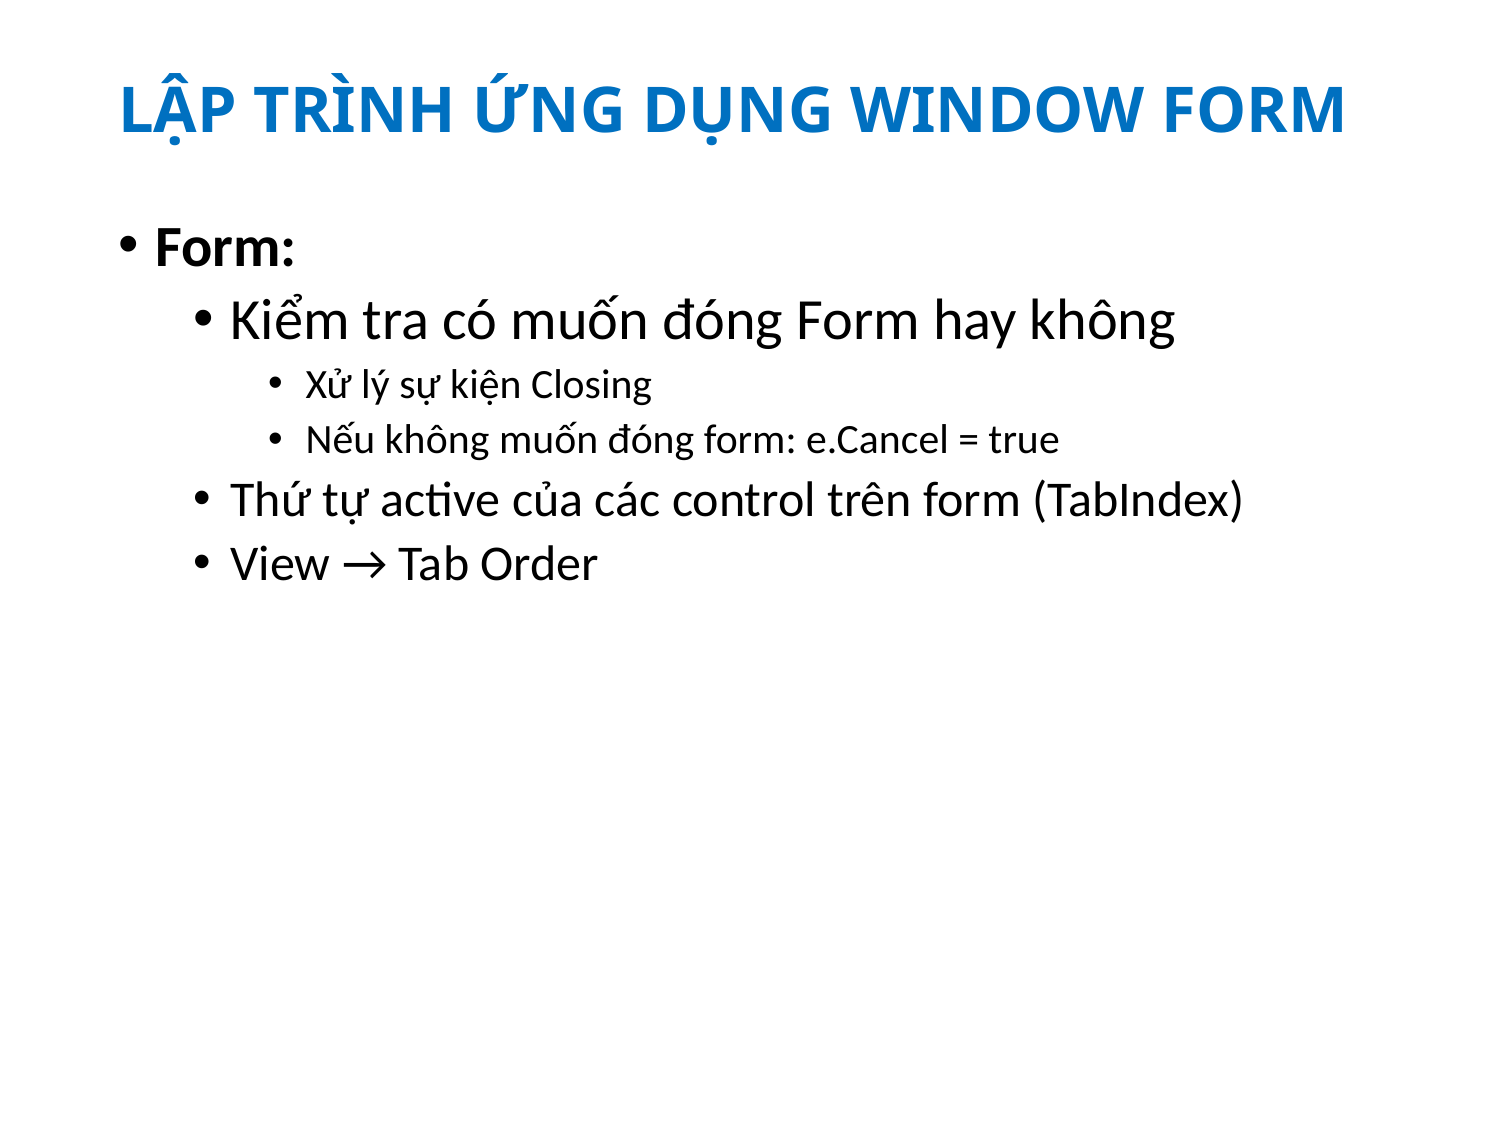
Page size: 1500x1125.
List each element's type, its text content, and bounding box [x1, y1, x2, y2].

title LẬP TRÌNH ỨNG DỤNG WINDOW FORM [103, 38, 1397, 185]
list Form: Kiểm tra có muốn đóng Form hay không Xử lý sự kiện Closing Nếu không muốn đóng form: e.Cancel = true Thứ tự active của các control trên form (TabIndex) View → Tab Order [103, 208, 1397, 1014]
